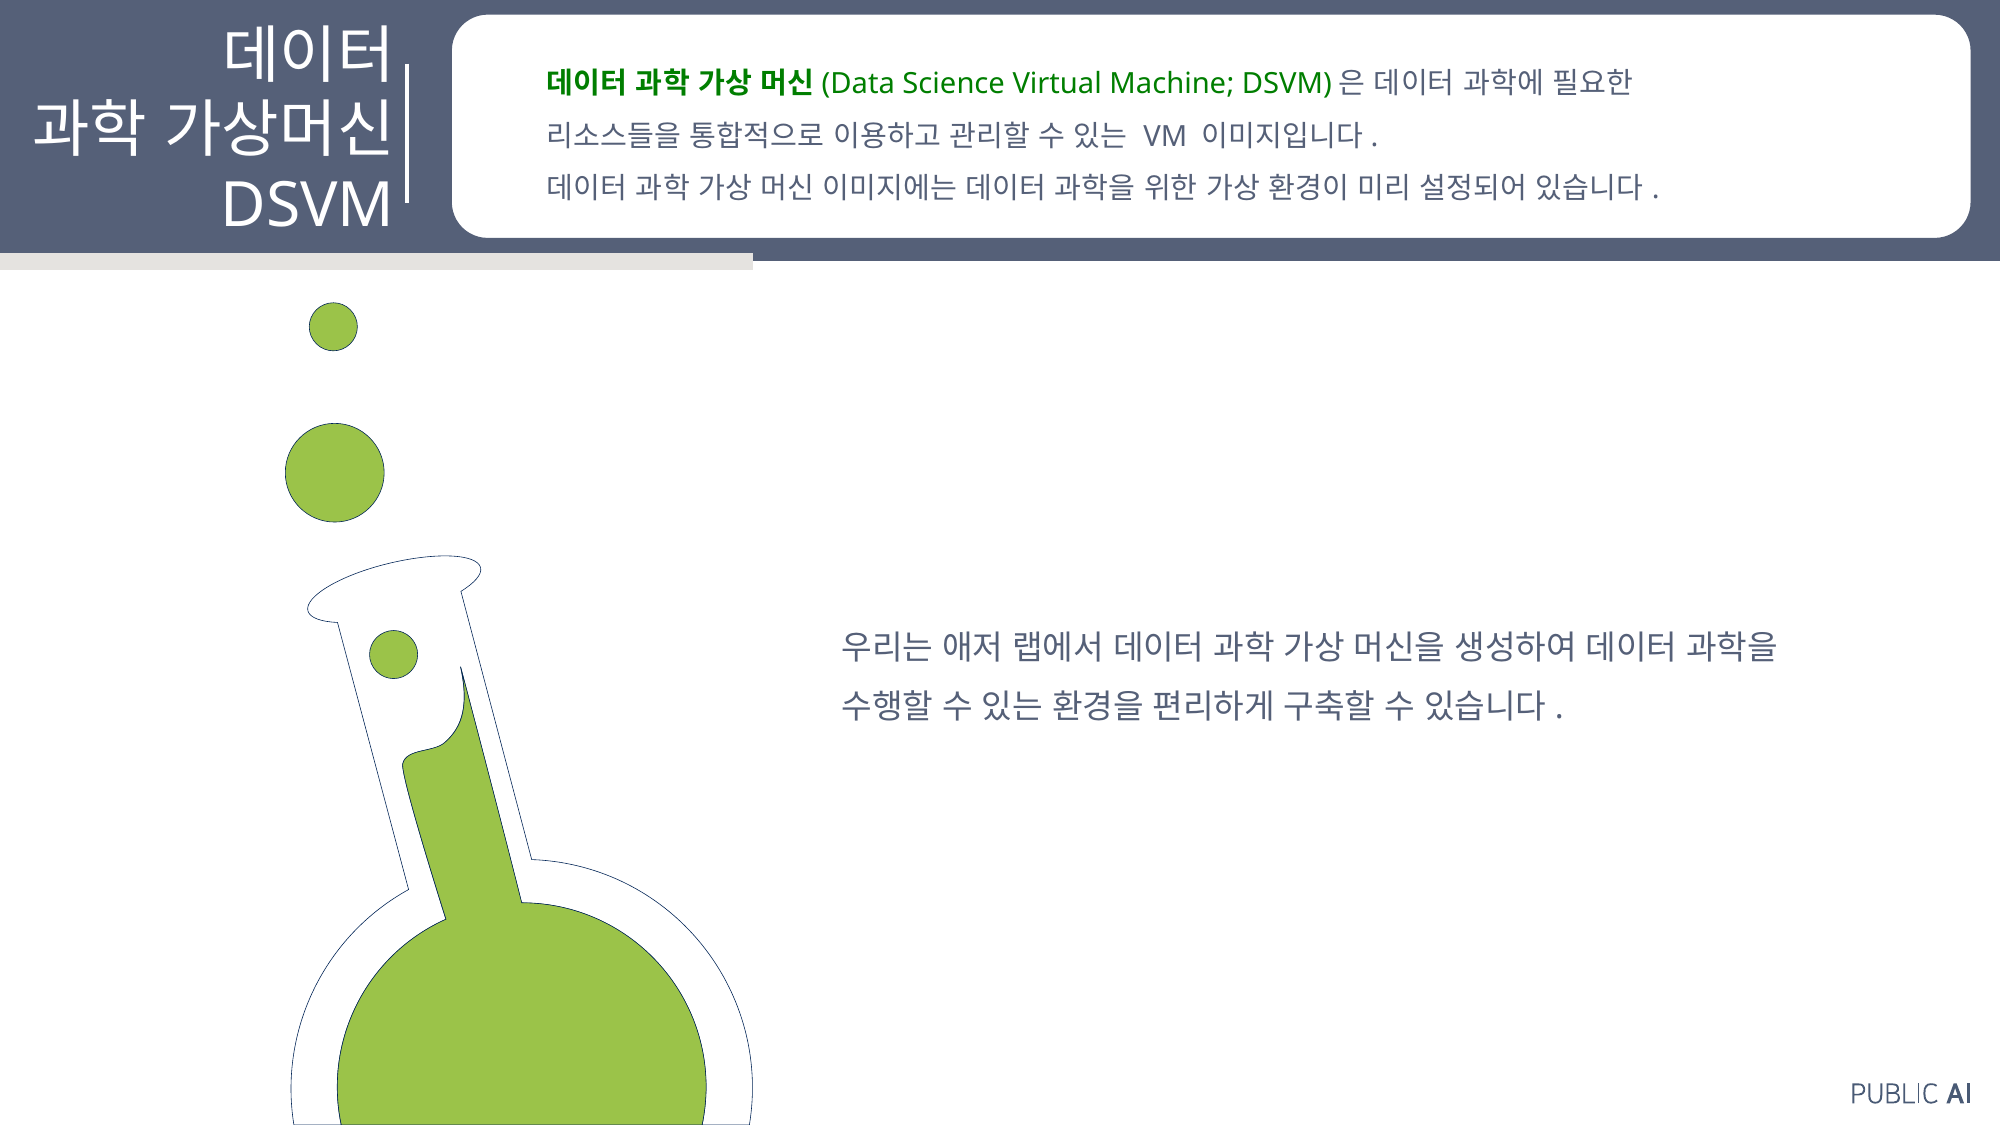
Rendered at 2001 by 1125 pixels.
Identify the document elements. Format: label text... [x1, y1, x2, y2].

text_box 데이터 과학 가상 머신(Data Science Virtual Machine; DSVM)은 데이터 과학에 필요한 리소스들을 통합적으로 이용하고 관리할 수 있는 VM 이미지입니다. 데이터 과학 가상 머신 이미지에는 데이터 과학을 위한 가상 환경이 미리 설정되어 있습니다. [532, 39, 2000, 212]
text_box 우리는 애저 랩에서 데이터 과학 가상 머신을 생성하여 데이터 과학을 수행할 수 있는 환경을 편리하게 구축할 수 있습니다. [826, 598, 1874, 733]
text_box 데이터 과학 가상머신 DSVM [17, 7, 410, 247]
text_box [285, 302, 753, 1125]
